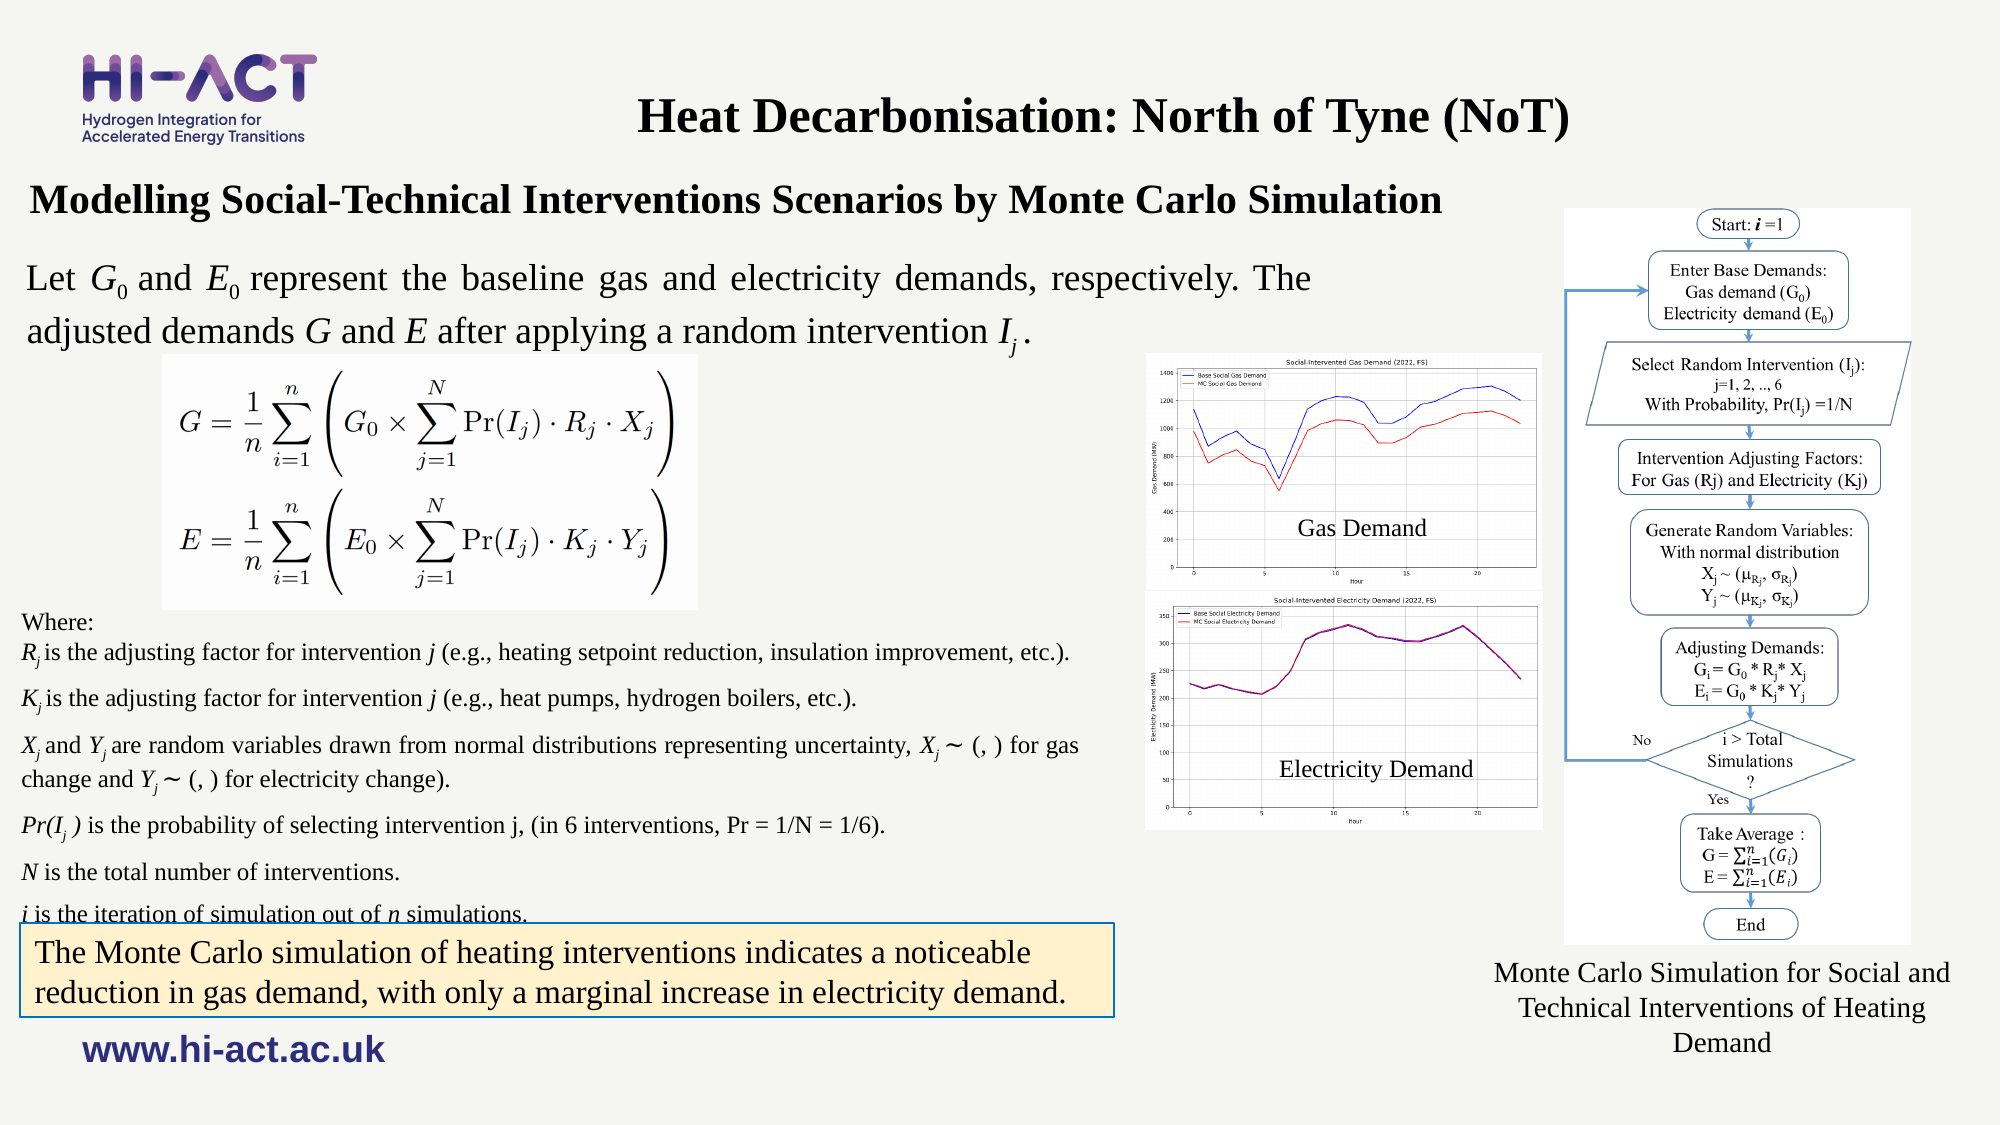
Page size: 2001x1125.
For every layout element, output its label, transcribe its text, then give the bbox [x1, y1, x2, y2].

text_box Monte Carlo Simulation for Social and Technical Interventions of Heating Demand [1450, 945, 1995, 1066]
text_box Heat Decarbonisation: North of Tyne (NoT) [622, 74, 1586, 150]
text_box The Monte Carlo simulation of heating interventions indicates a noticeable reduction in gas demand, with only a marginal increase in electricity demand. [19, 922, 1115, 1018]
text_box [1145, 353, 1543, 830]
picture [1564, 207, 1912, 946]
text_box Let G0 and E0 represent the baseline gas and electricity demands, respectively. The adjusted demands G and E after applying a random intervention Ij . [11, 242, 1329, 365]
picture [82, 54, 317, 145]
text_box Modelling Social-Technical Interventions Scenarios by Monte Carlo Simulation [14, 164, 1459, 230]
picture [162, 354, 698, 610]
